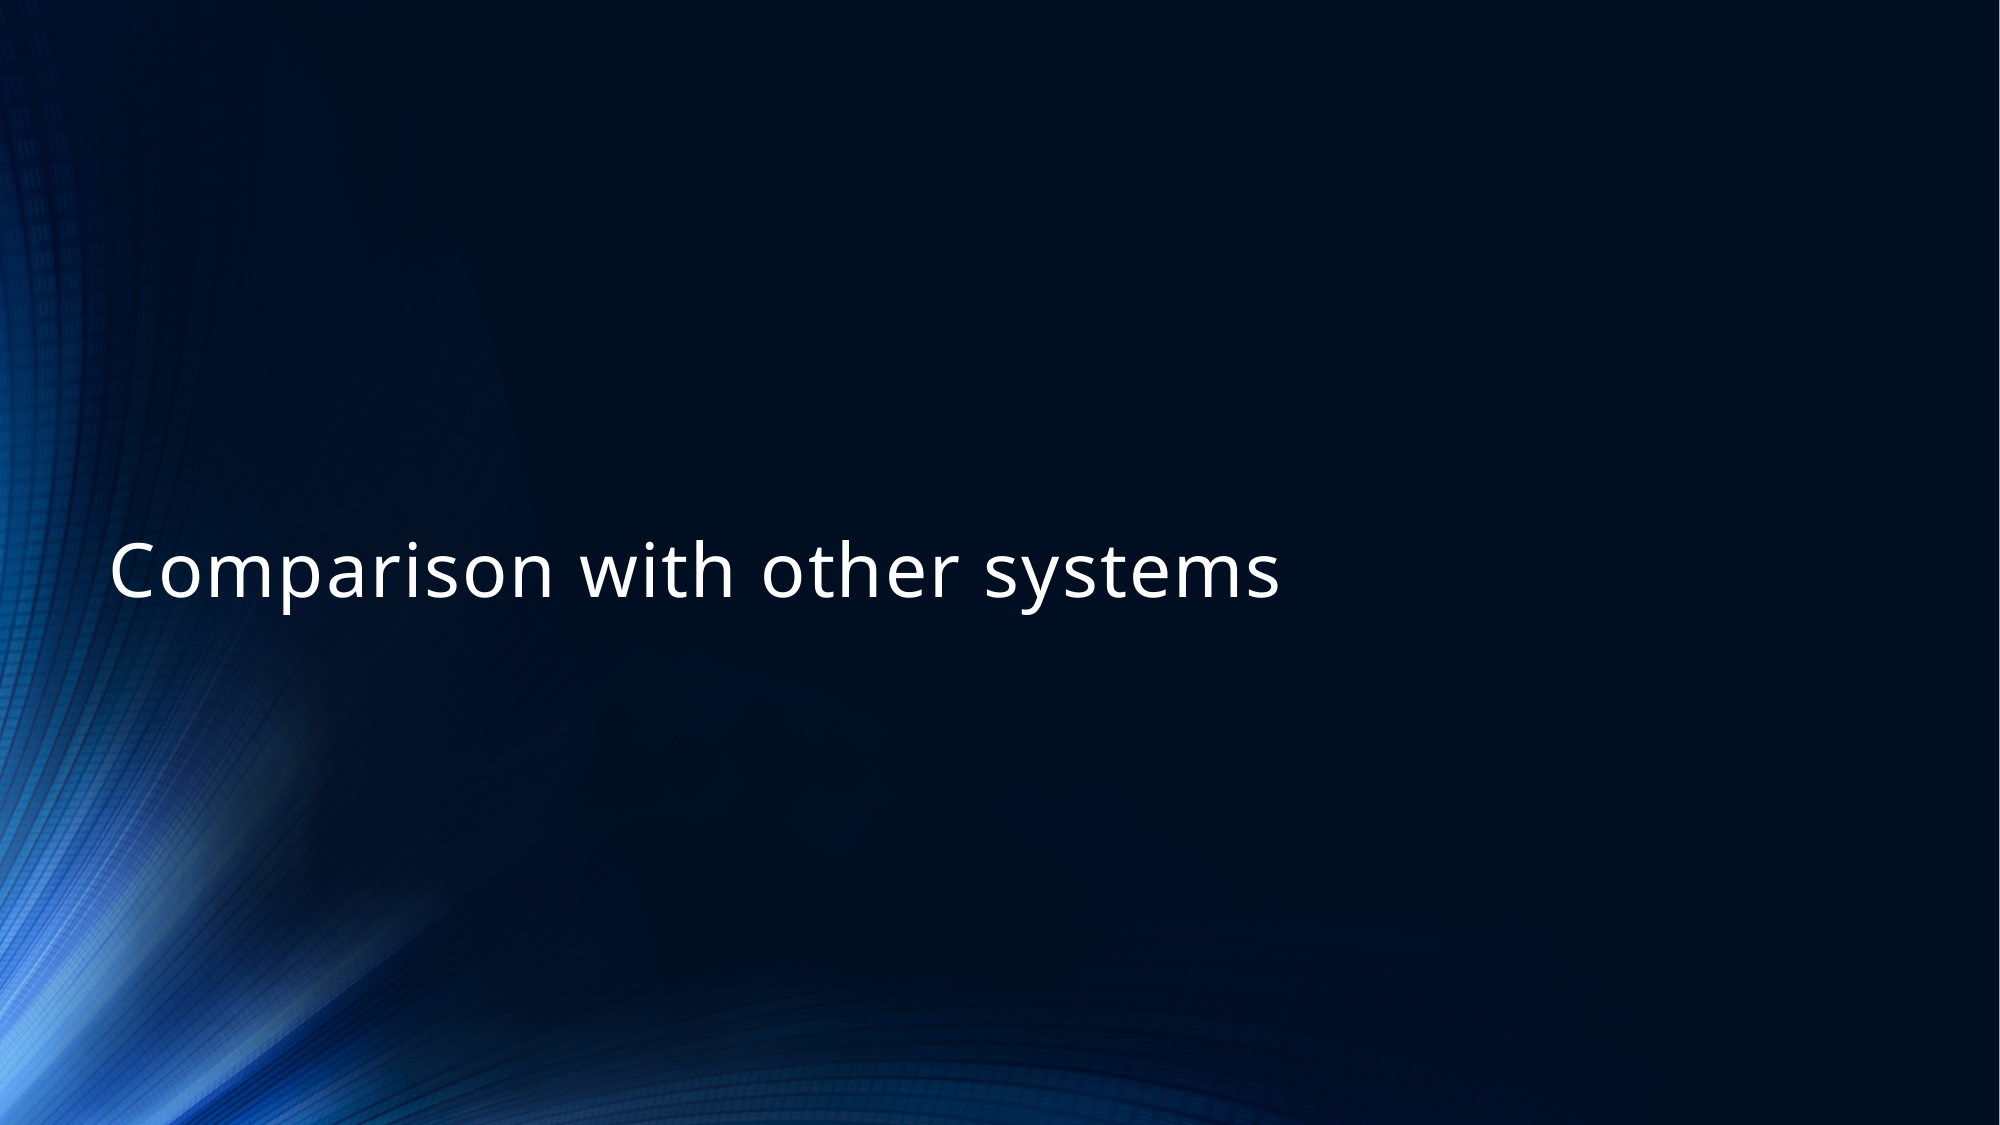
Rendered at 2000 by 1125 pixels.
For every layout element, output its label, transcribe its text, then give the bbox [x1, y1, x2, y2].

picture [0, 0, 2000, 1125]
title Comparison with other systems [93, 433, 1894, 622]
